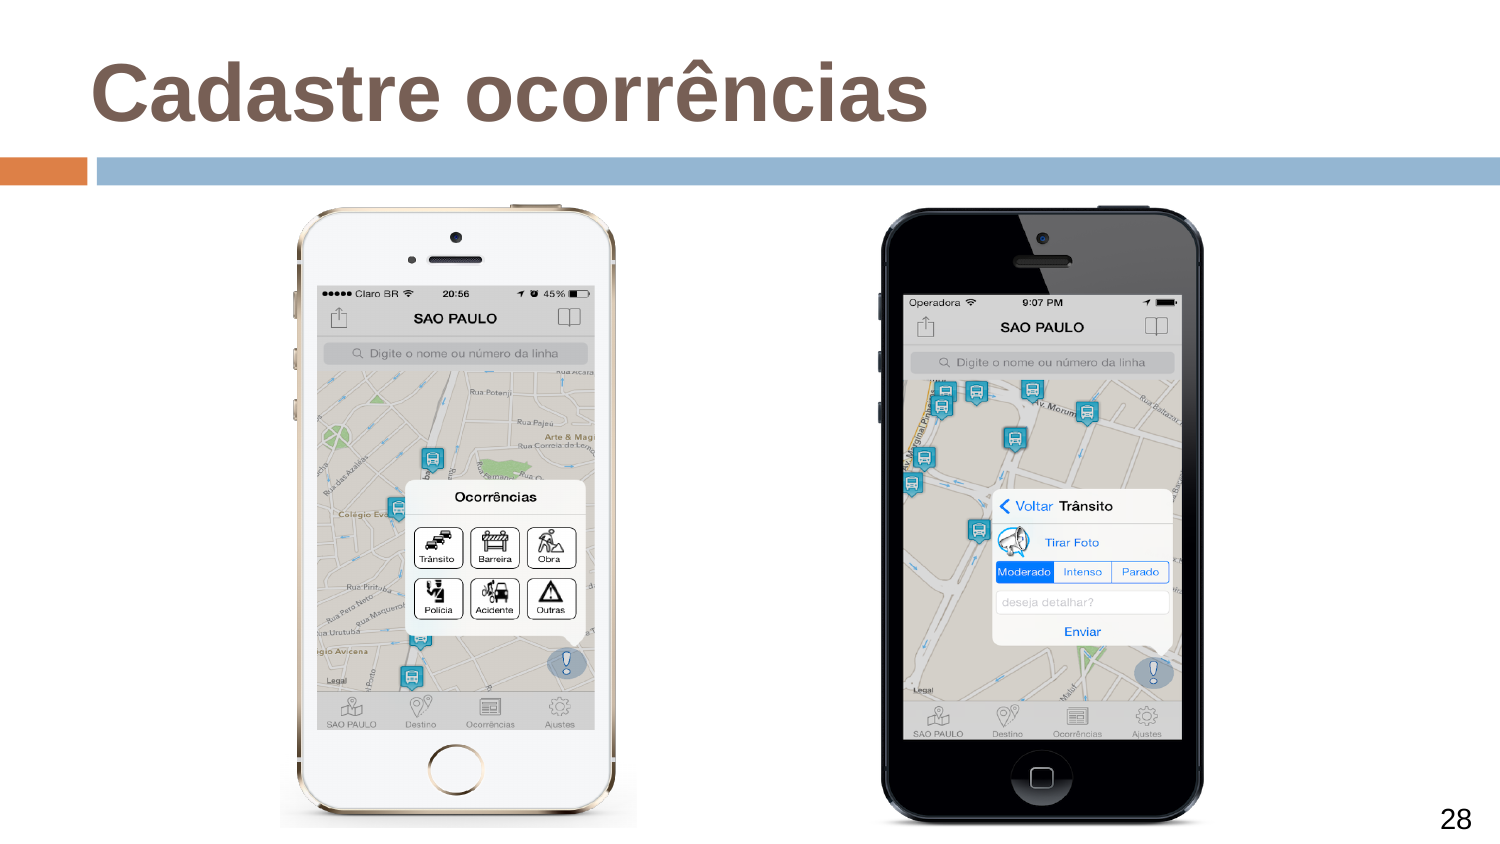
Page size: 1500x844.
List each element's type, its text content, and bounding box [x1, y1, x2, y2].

title Cadastre ocorrências [75, 44, 1300, 132]
text_box 28 [1425, 785, 1500, 832]
picture [832, 173, 1259, 844]
picture [280, 196, 637, 828]
